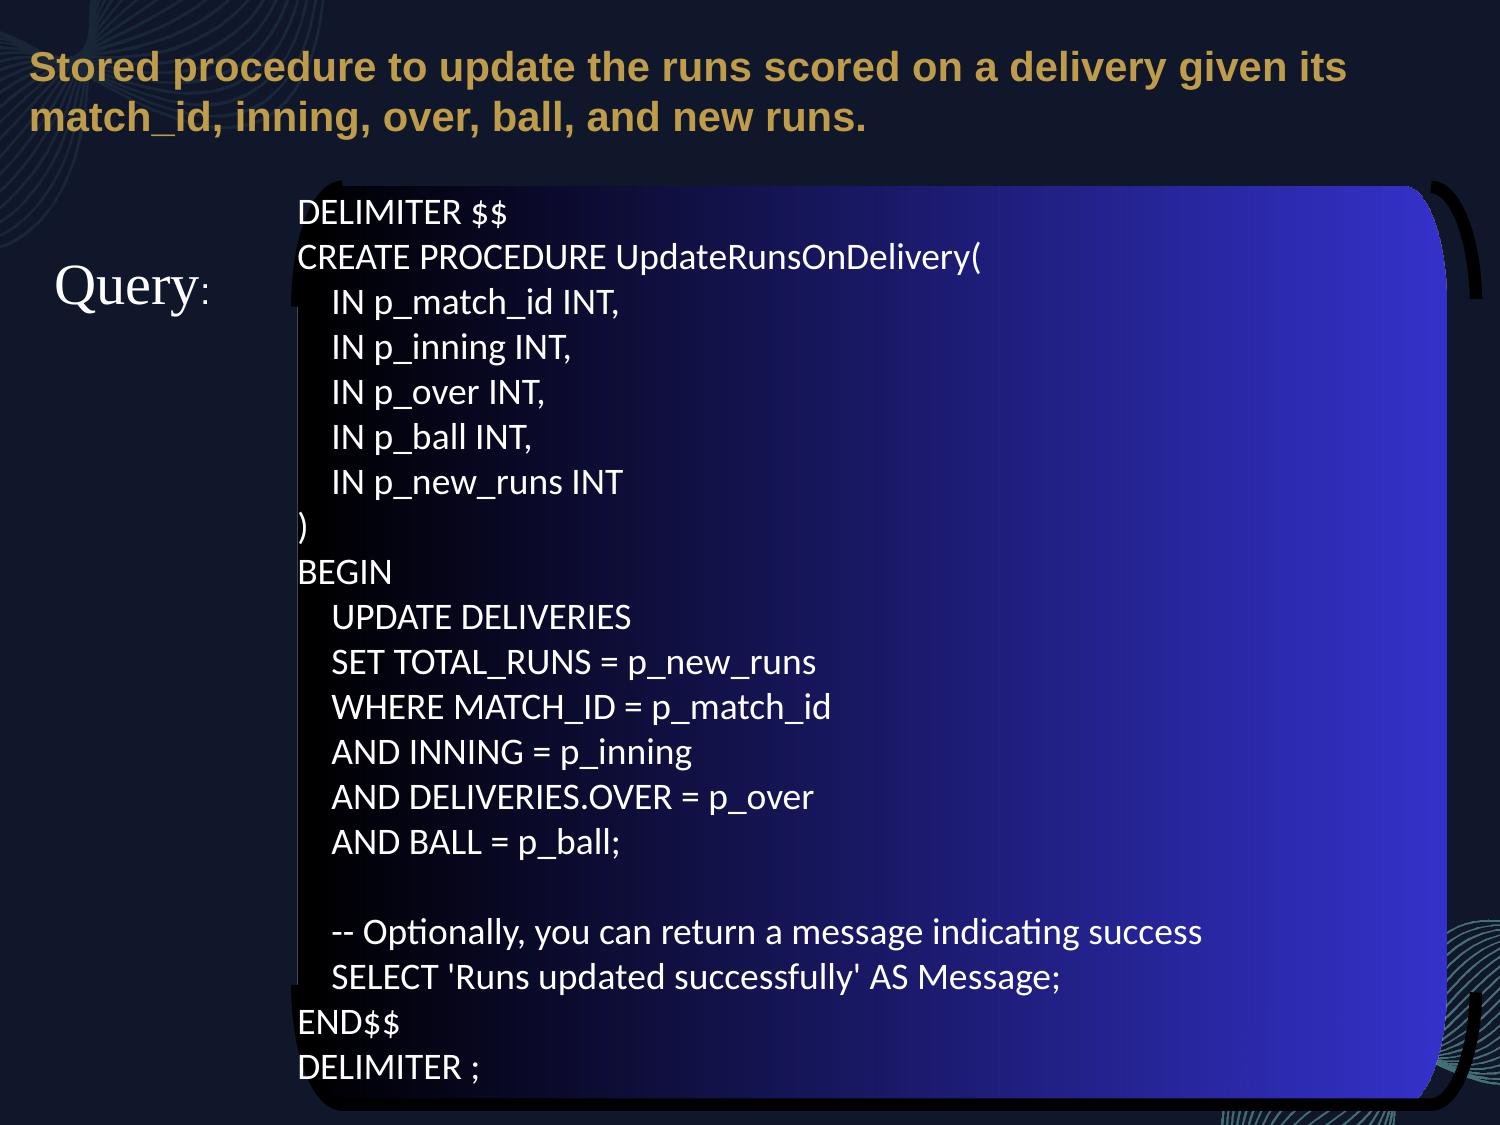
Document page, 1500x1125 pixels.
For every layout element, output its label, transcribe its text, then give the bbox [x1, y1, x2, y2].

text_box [297, 186, 1477, 1105]
text_box Query: [39, 238, 226, 324]
title Stored procedure to update the runs scored on a delivery given its match_id, inning, over, ball, and new runs. [13, 13, 1477, 167]
